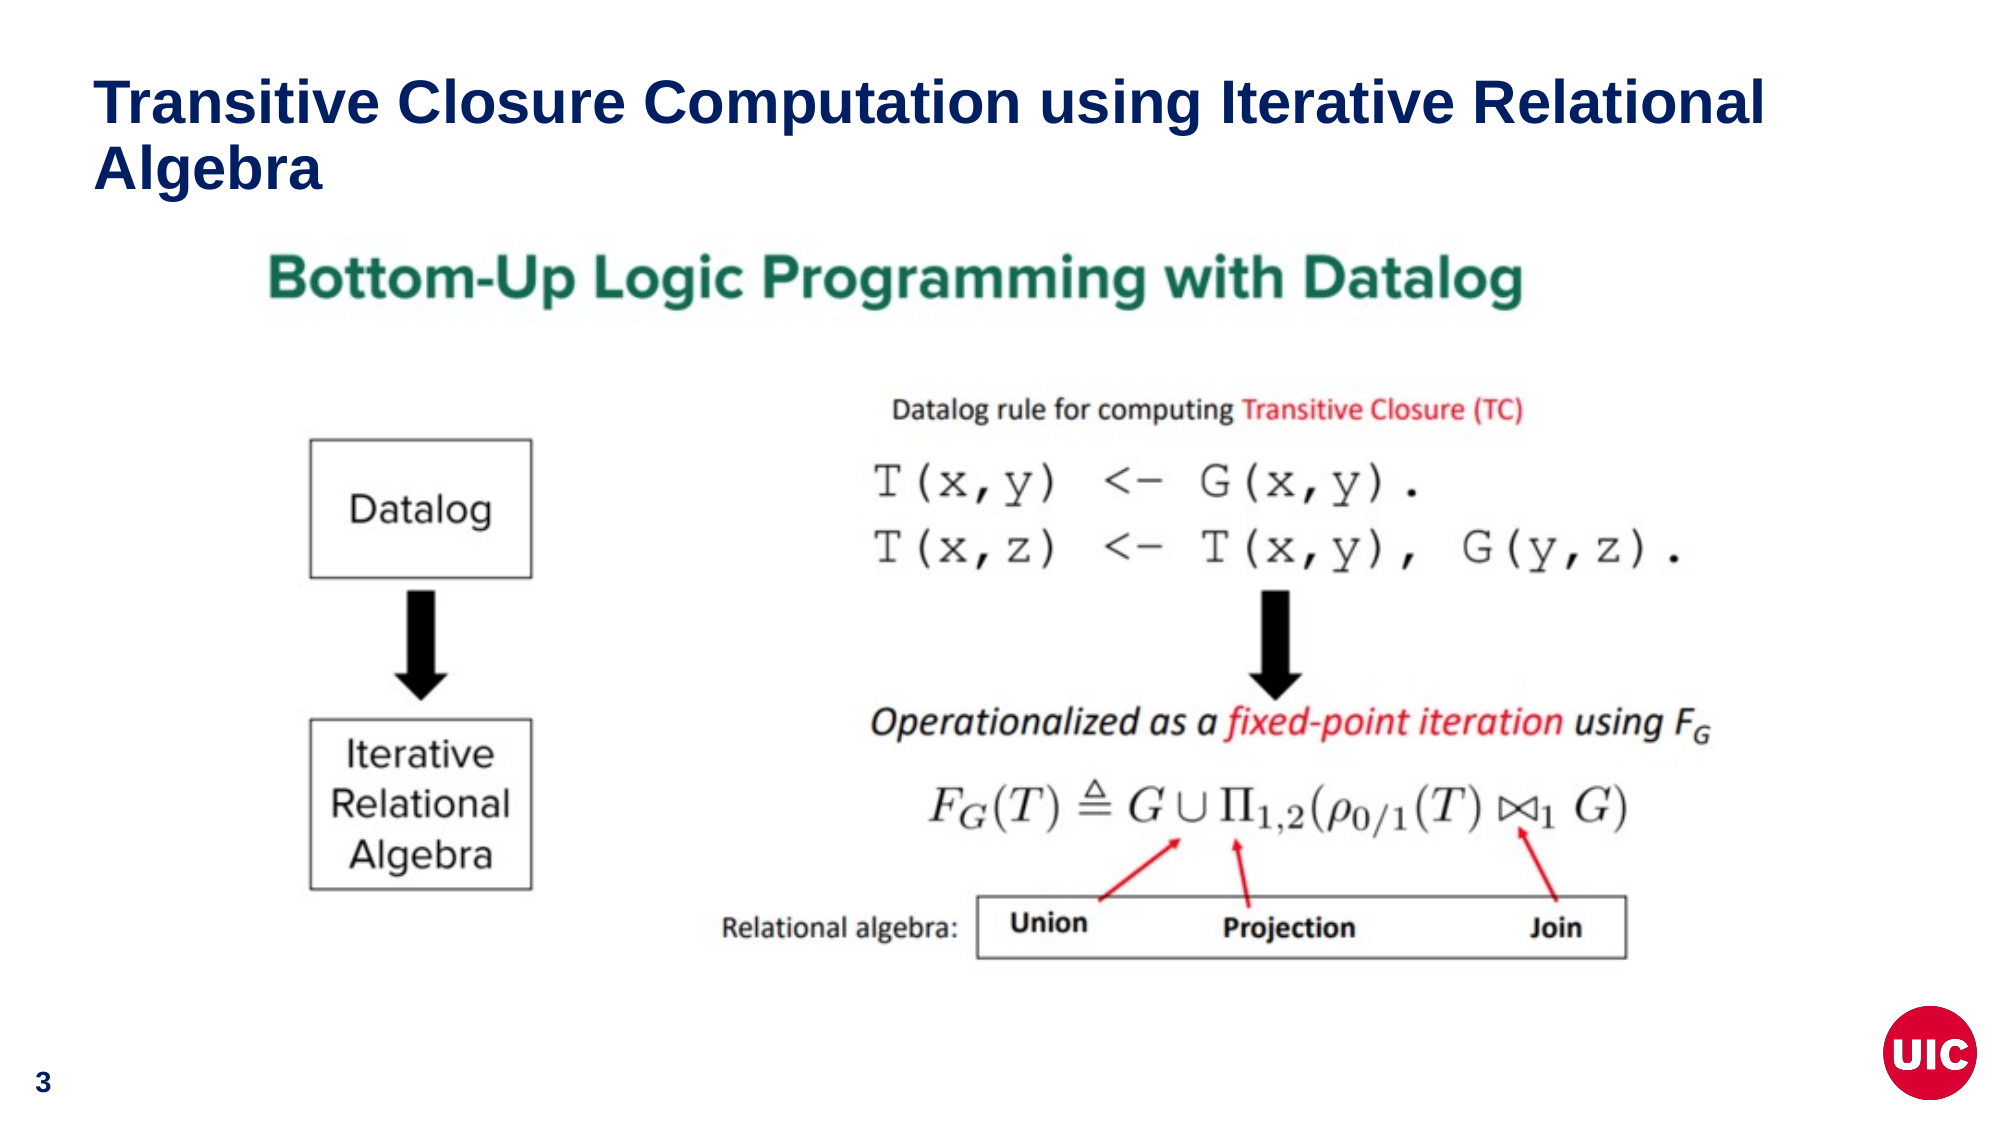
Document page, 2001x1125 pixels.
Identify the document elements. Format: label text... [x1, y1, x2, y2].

picture [1880, 1004, 1980, 1102]
title Transitive Closure Computation using Iterative Relational Algebra [93, 70, 1907, 204]
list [255, 235, 1744, 973]
